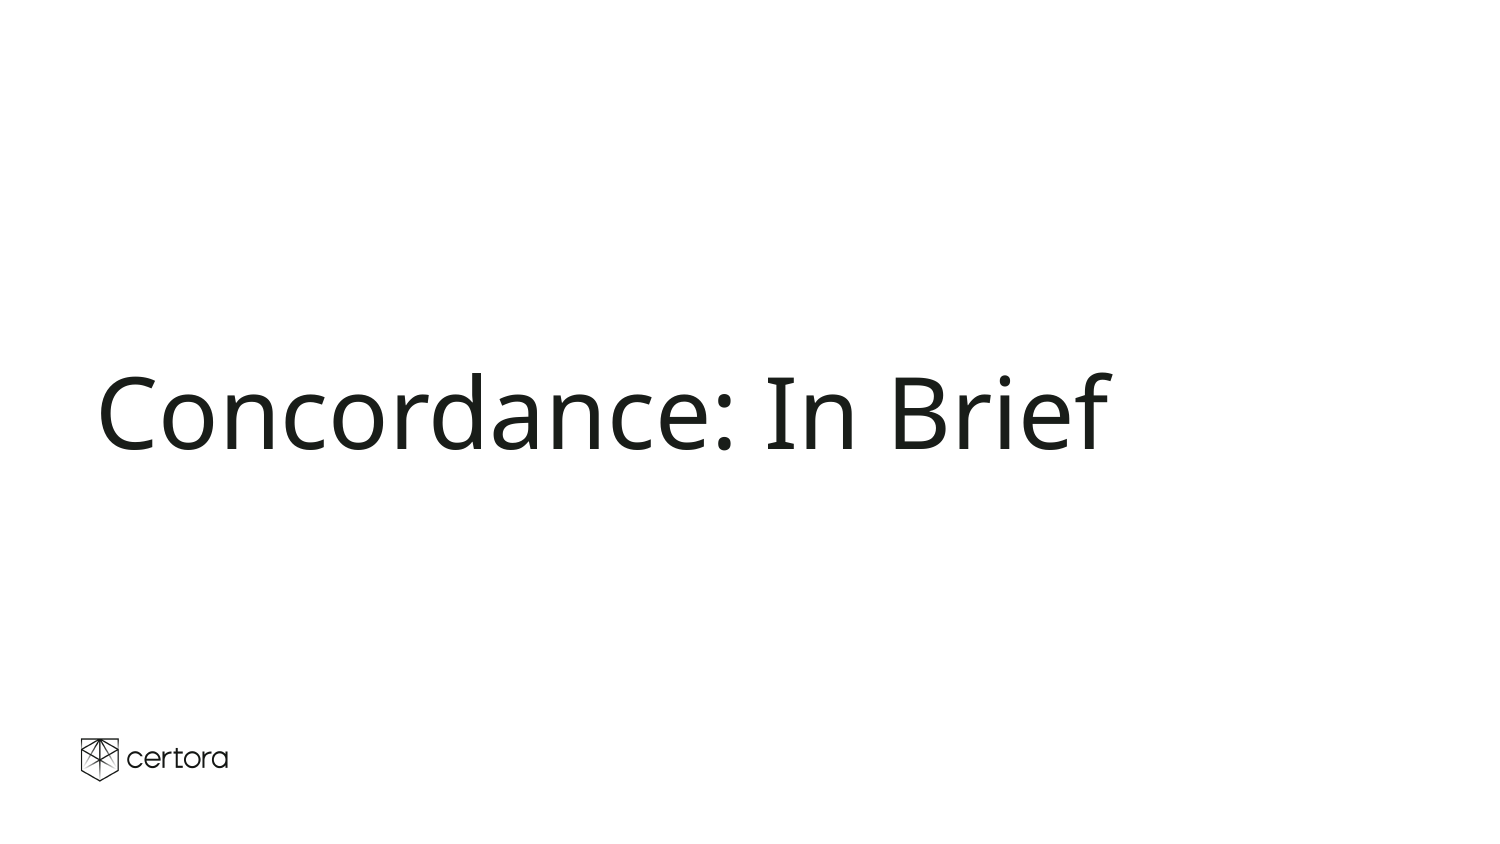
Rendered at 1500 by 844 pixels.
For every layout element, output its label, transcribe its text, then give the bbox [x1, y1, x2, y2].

title Concordance: In Brief [80, 73, 1125, 745]
picture [78, 736, 229, 783]
